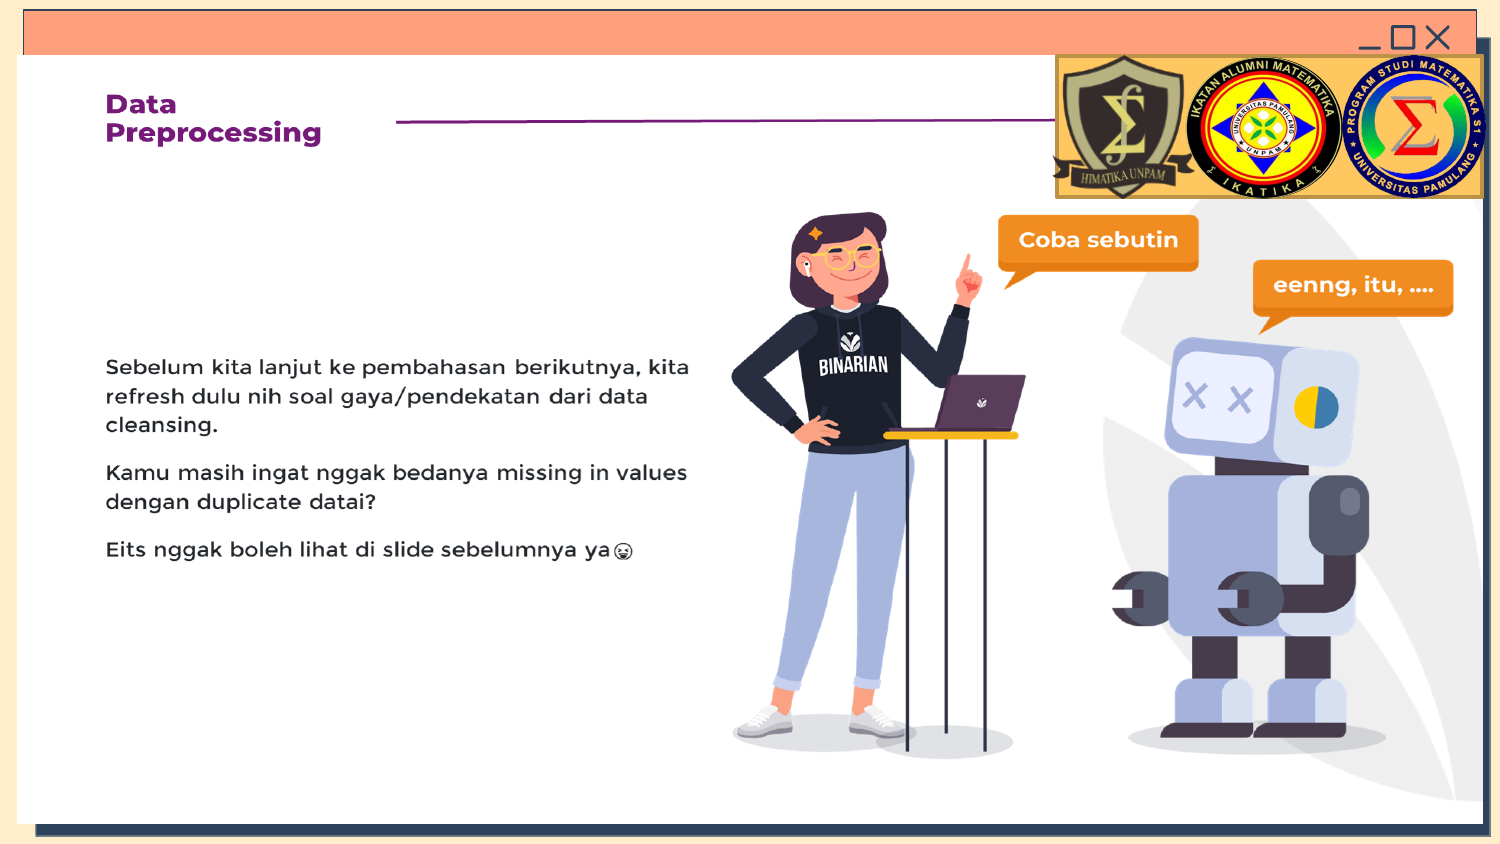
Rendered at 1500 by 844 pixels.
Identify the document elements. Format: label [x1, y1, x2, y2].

picture [17, 55, 1486, 824]
